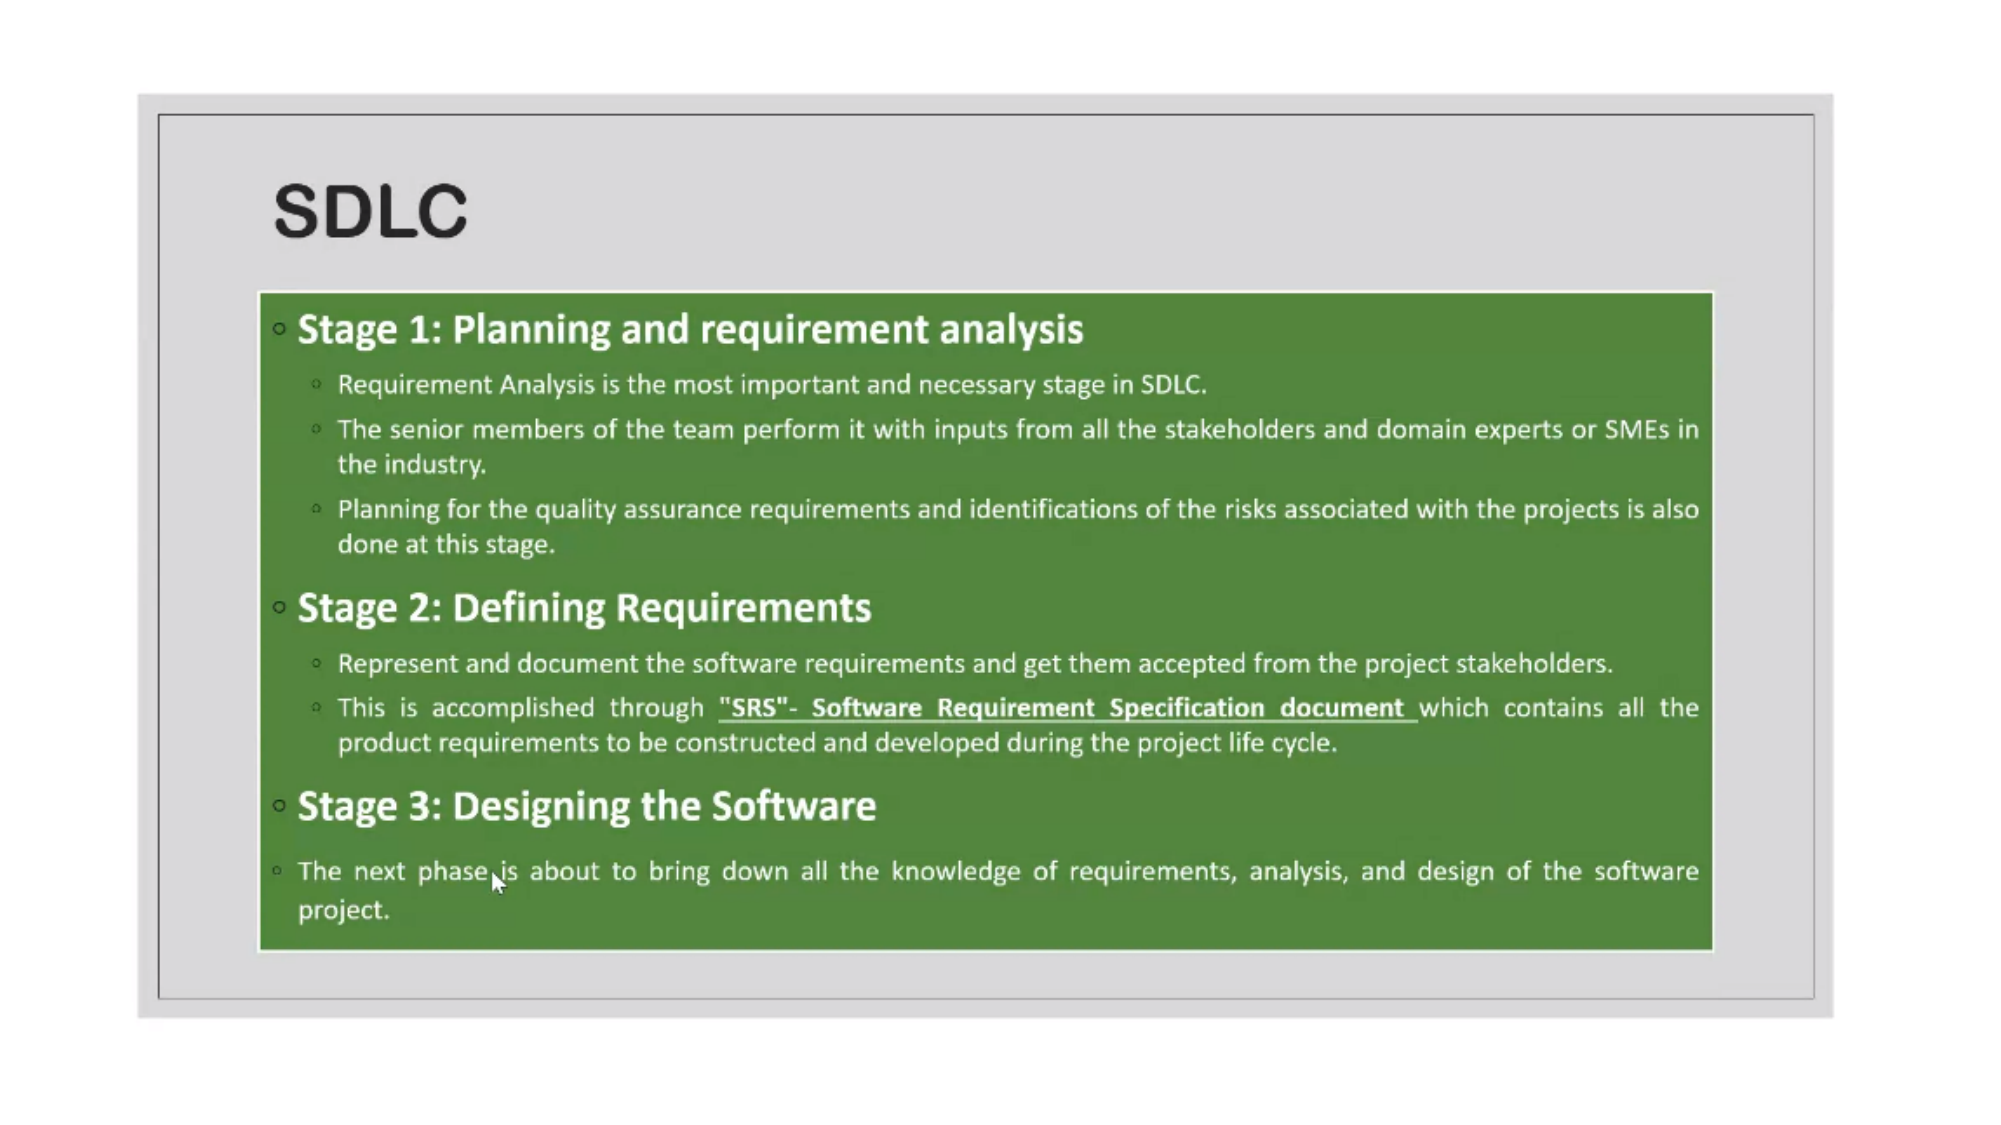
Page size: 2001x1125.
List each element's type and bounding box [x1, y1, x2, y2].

picture [113, 62, 1852, 1042]
